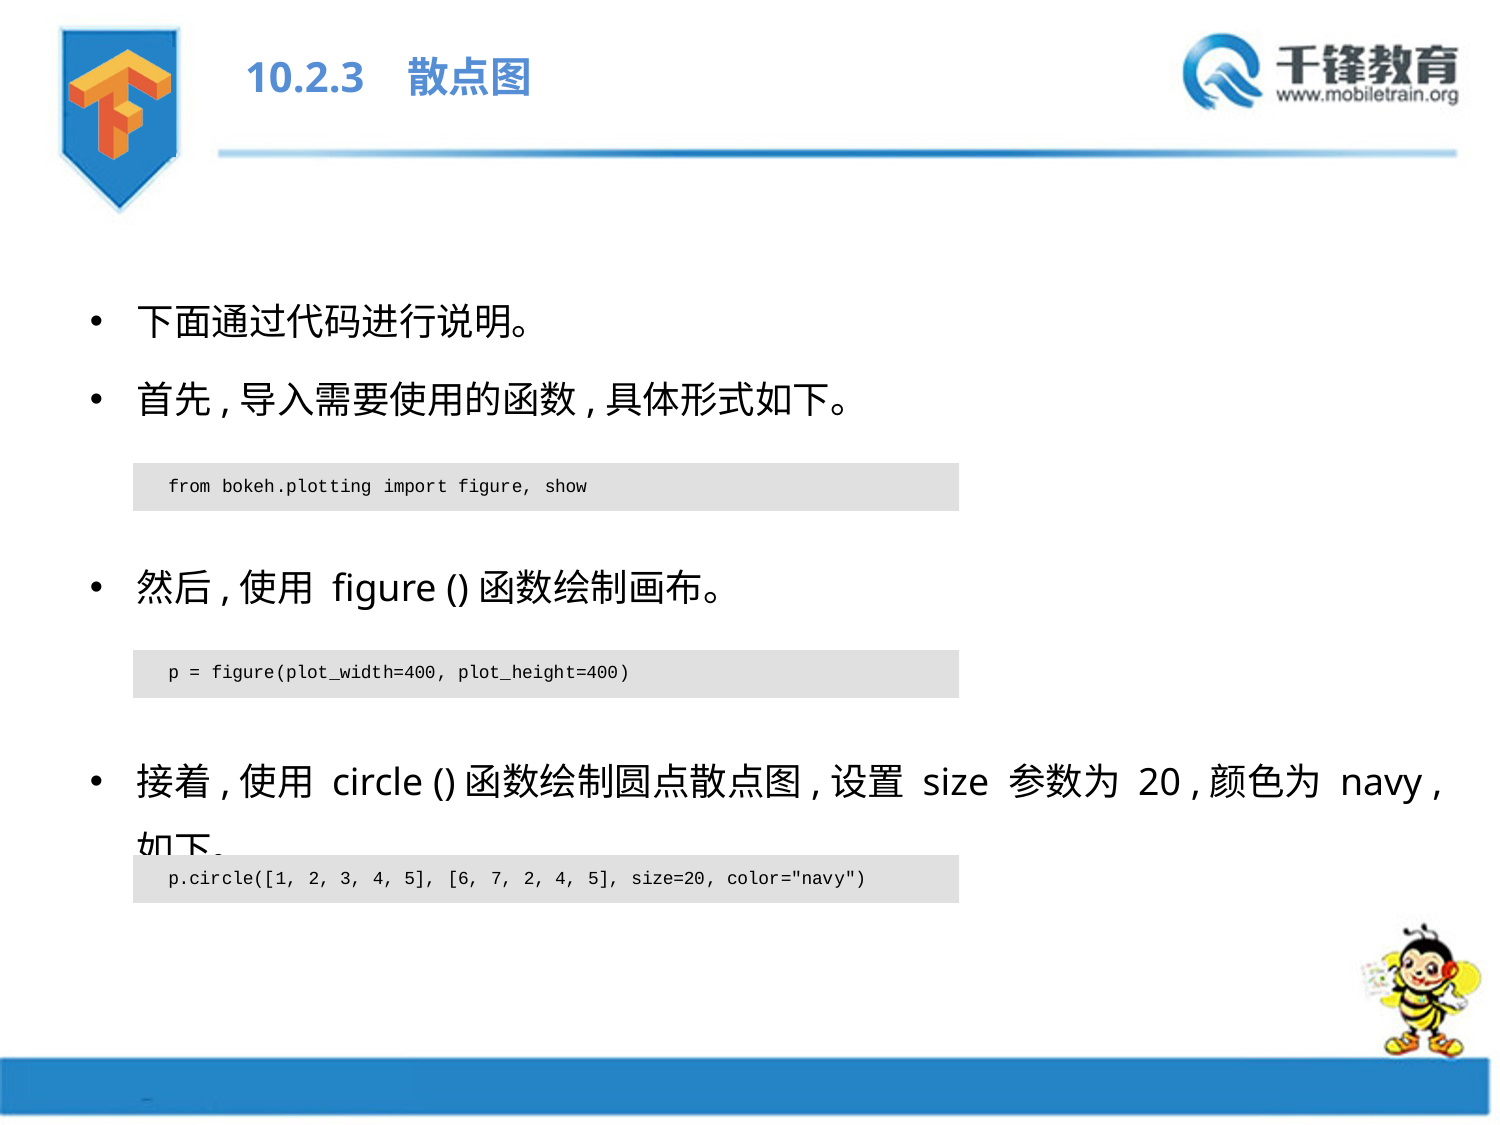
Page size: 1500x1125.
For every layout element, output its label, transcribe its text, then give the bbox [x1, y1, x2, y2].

text_box 然后,使用 figure ()函数绘制画布。 [0, 534, 1496, 617]
picture [0, 0, 1500, 1125]
text_box 接着,使用 circle ()函数绘制圆点散点图,设置 size 参数为 20 ,颜色为 navy ,如下。 [0, 728, 1496, 879]
text_box 10.2.3 散点图 [230, 29, 1069, 122]
text_box 下面通过代码进行说明。 首先,导入需要使用的函数,具体形式如下。 [0, 267, 1496, 428]
